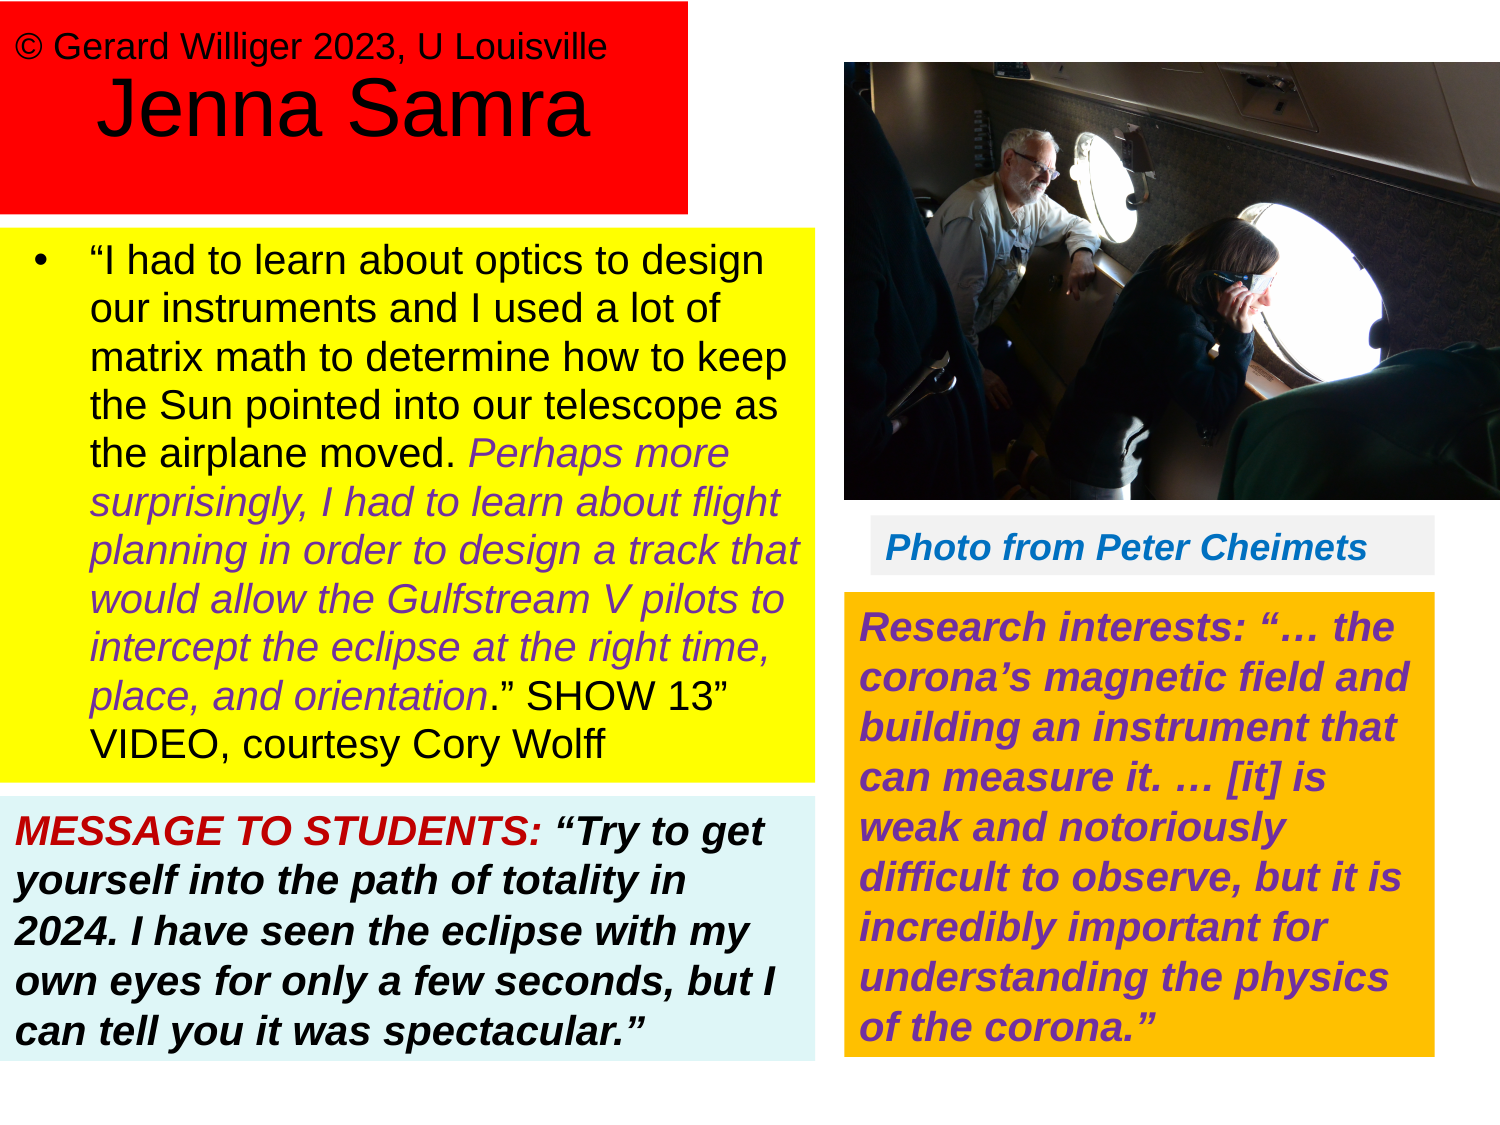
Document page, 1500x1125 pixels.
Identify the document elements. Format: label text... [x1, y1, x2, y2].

picture [844, 61, 1500, 500]
text_box Photo from Peter Cheimets [870, 515, 1435, 576]
text_box © Gerard Williger 2023, U Louisville [0, 14, 625, 75]
list “I had to learn about optics to design our instruments and I used a lot of matrix math to determine how to keep the Sun pointed into our telescope as the airplane moved. Perhaps more surprisingly, I had to learn about flight planning in order to design a track that would allow the Gulfstream V pilots to intercept the eclipse at the right time, place, and orientation.” SHOW 13” VIDEO, courtesy Cory Wolff [0, 227, 816, 783]
text_box MESSAGE TO STUDENTS: “Try to get yourself into the path of totality in 2024. I have seen the eclipse with my own eyes for only a few seconds, but I can tell you it was spectacular.” [0, 796, 816, 1061]
title Jenna Samra [0, 1, 688, 215]
text_box Research interests: “… the corona’s magnetic field and building an instrument that can measure it. … [it] is weak and notoriously difficult to observe, but it is incredibly important for understanding the physics of the corona.” [844, 592, 1435, 1057]
